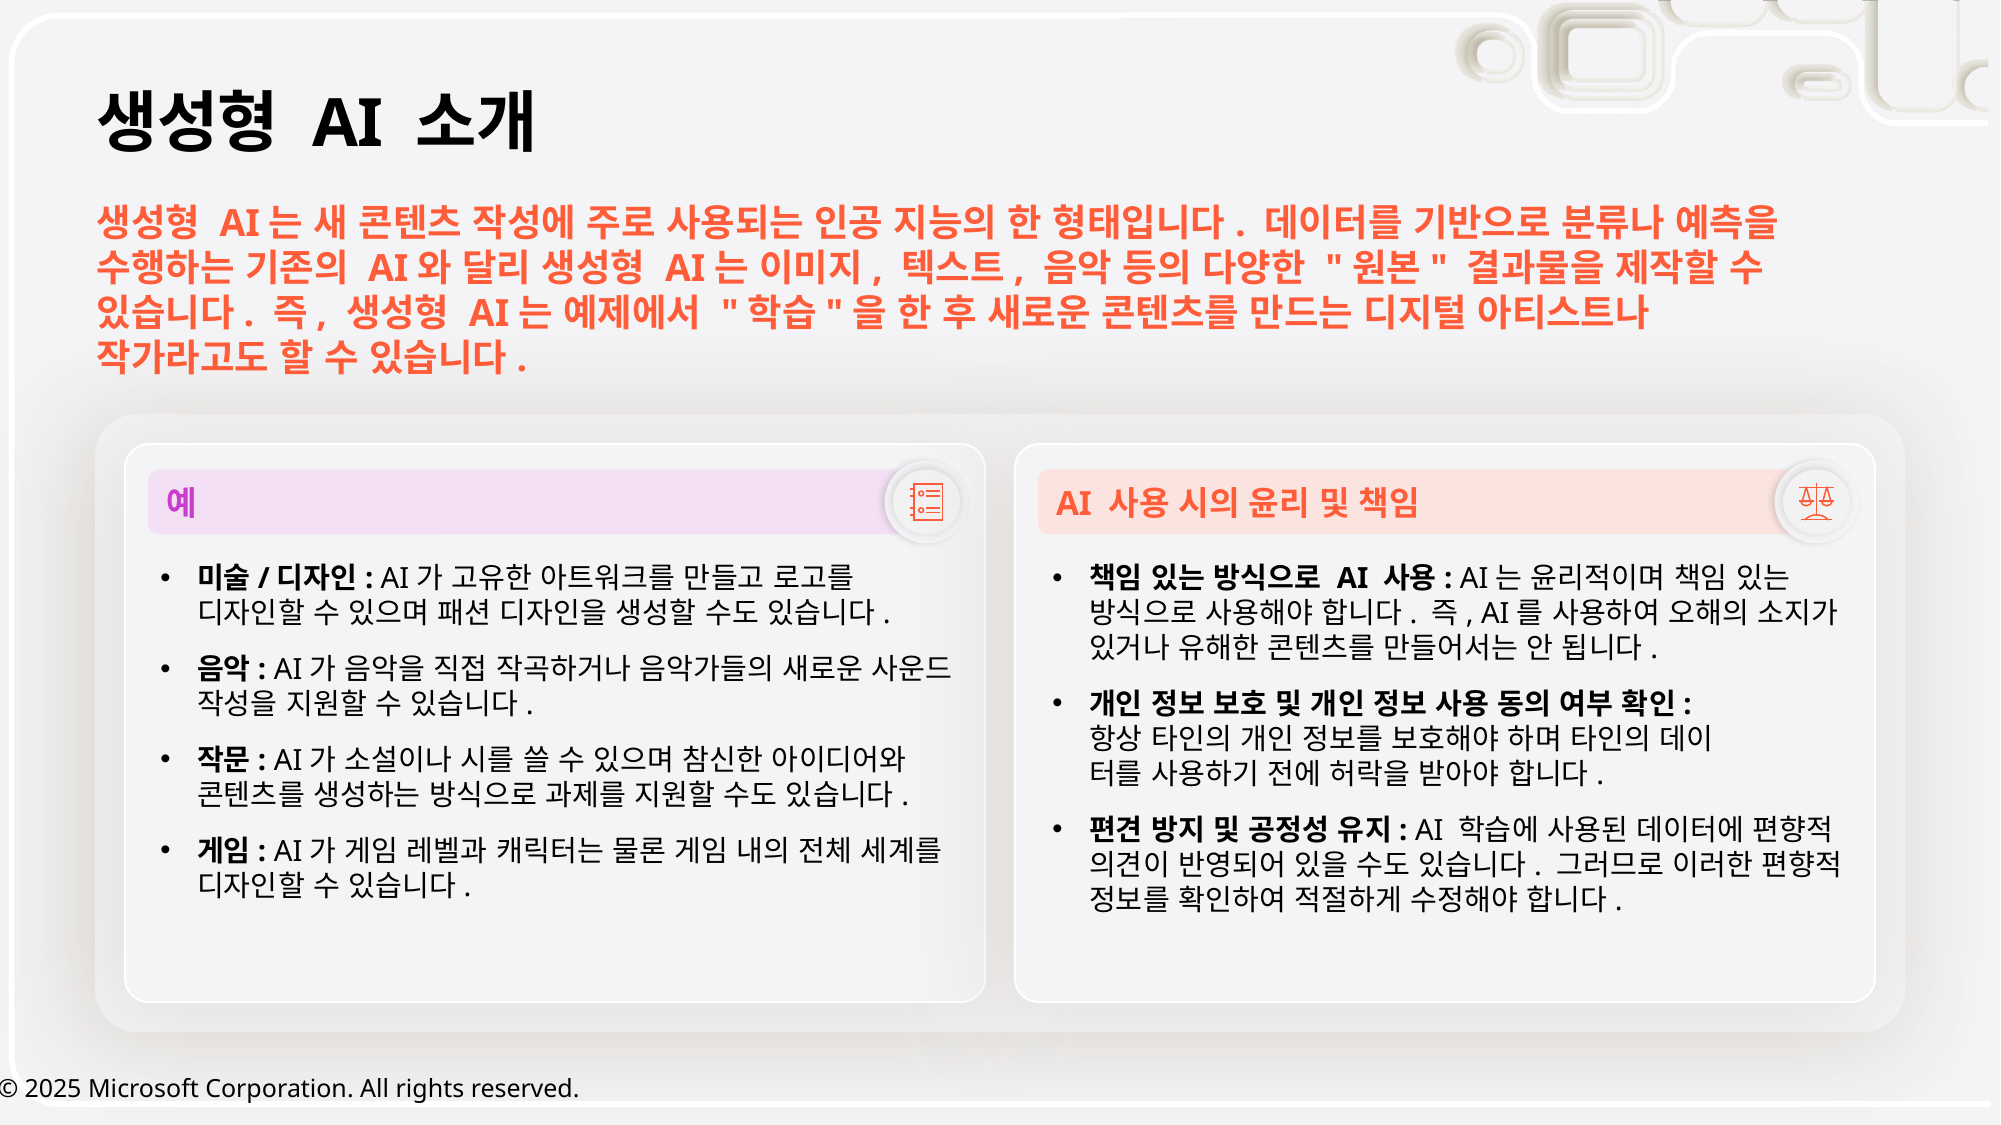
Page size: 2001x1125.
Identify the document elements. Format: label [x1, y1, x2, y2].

text_box [11, 0, 1989, 1105]
text_box [884, 459, 969, 544]
text_box [0, 1072, 11, 1103]
text_box [1774, 459, 1859, 544]
